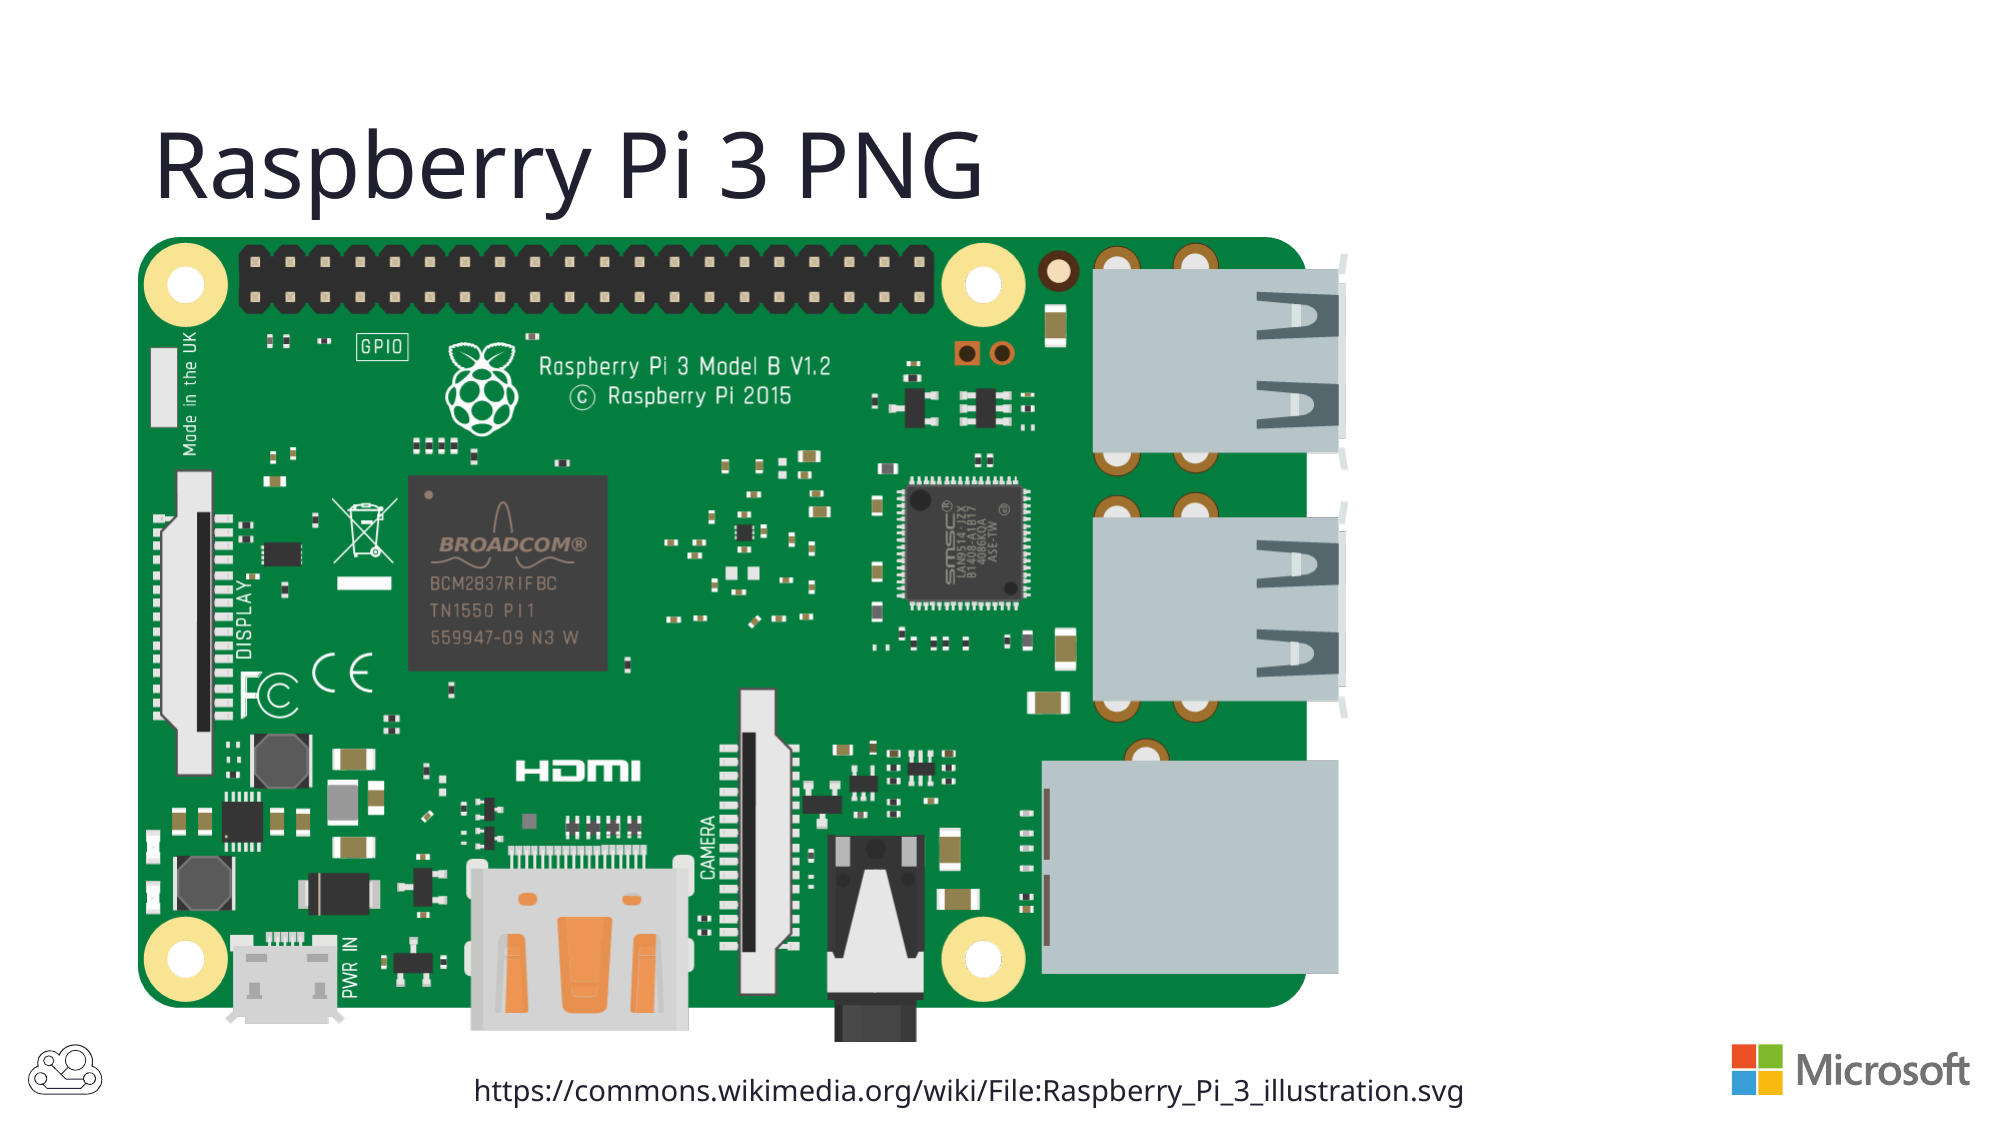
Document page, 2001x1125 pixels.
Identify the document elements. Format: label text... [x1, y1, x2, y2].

picture [137, 236, 1349, 1042]
title Raspberry Pi 3 PNG [137, 59, 1863, 278]
text_box https://commons.wikimedia.org/wiki/File:Raspberry_Pi_3_illustration.svg [346, 1065, 1593, 1115]
